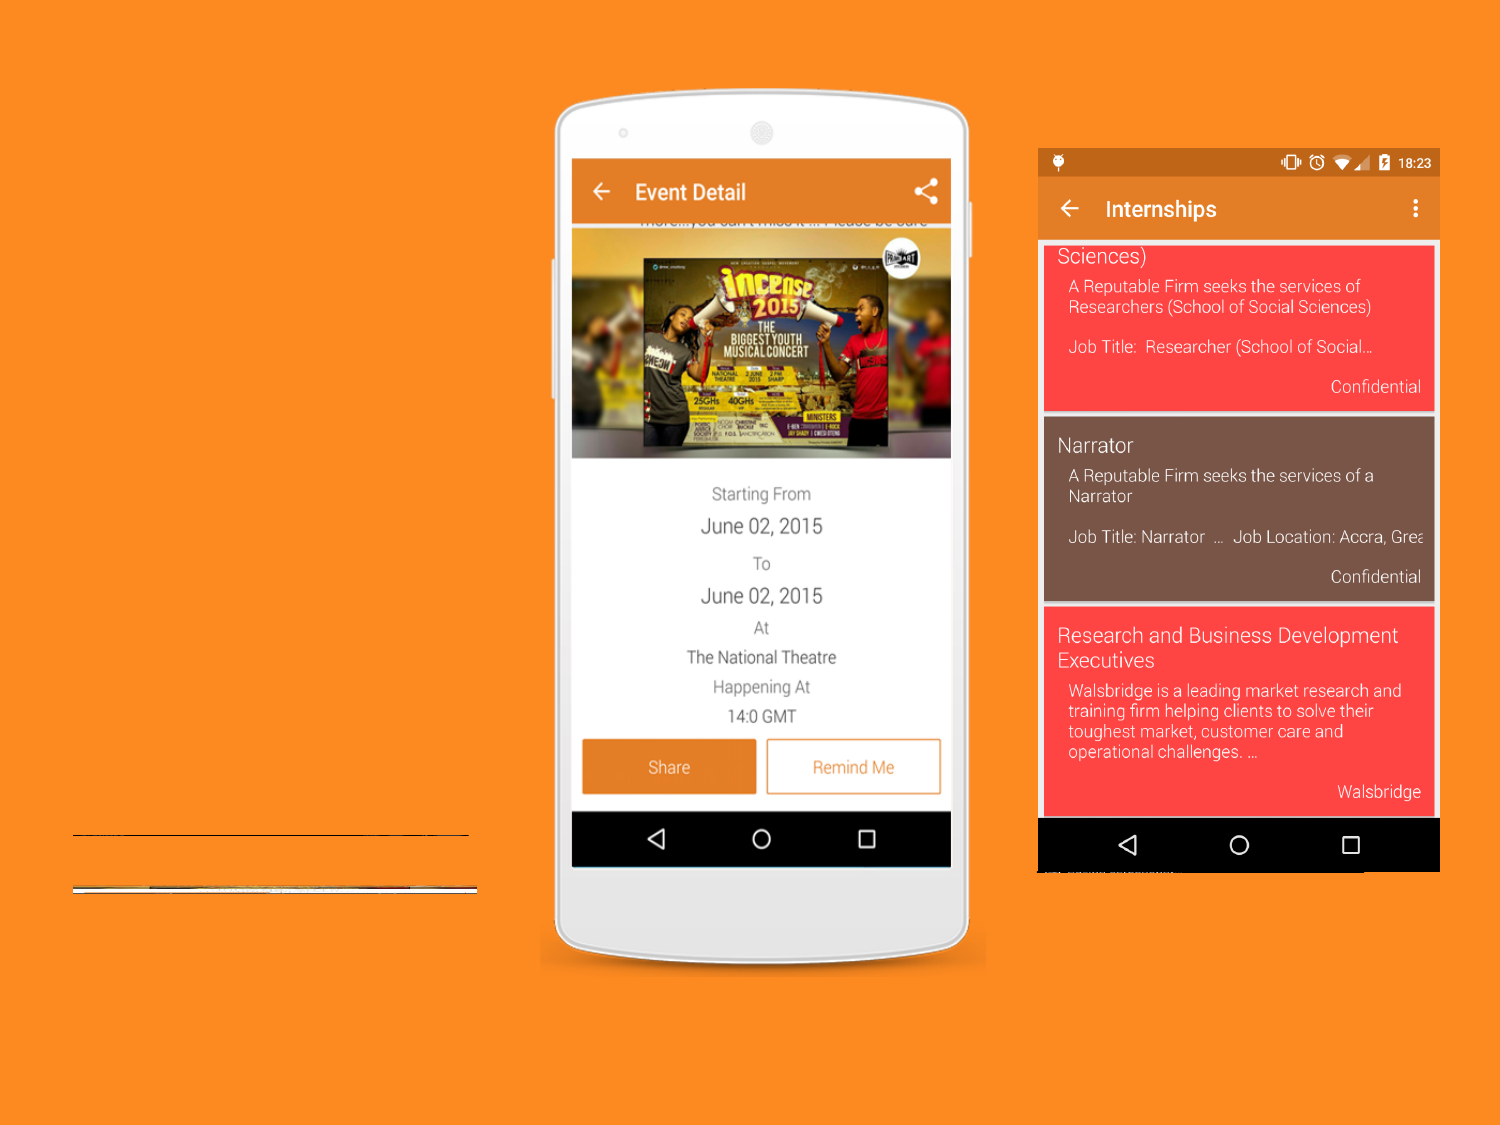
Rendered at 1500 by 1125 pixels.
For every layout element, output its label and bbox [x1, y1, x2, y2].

picture [0, 100, 518, 1006]
picture [540, 69, 1486, 997]
